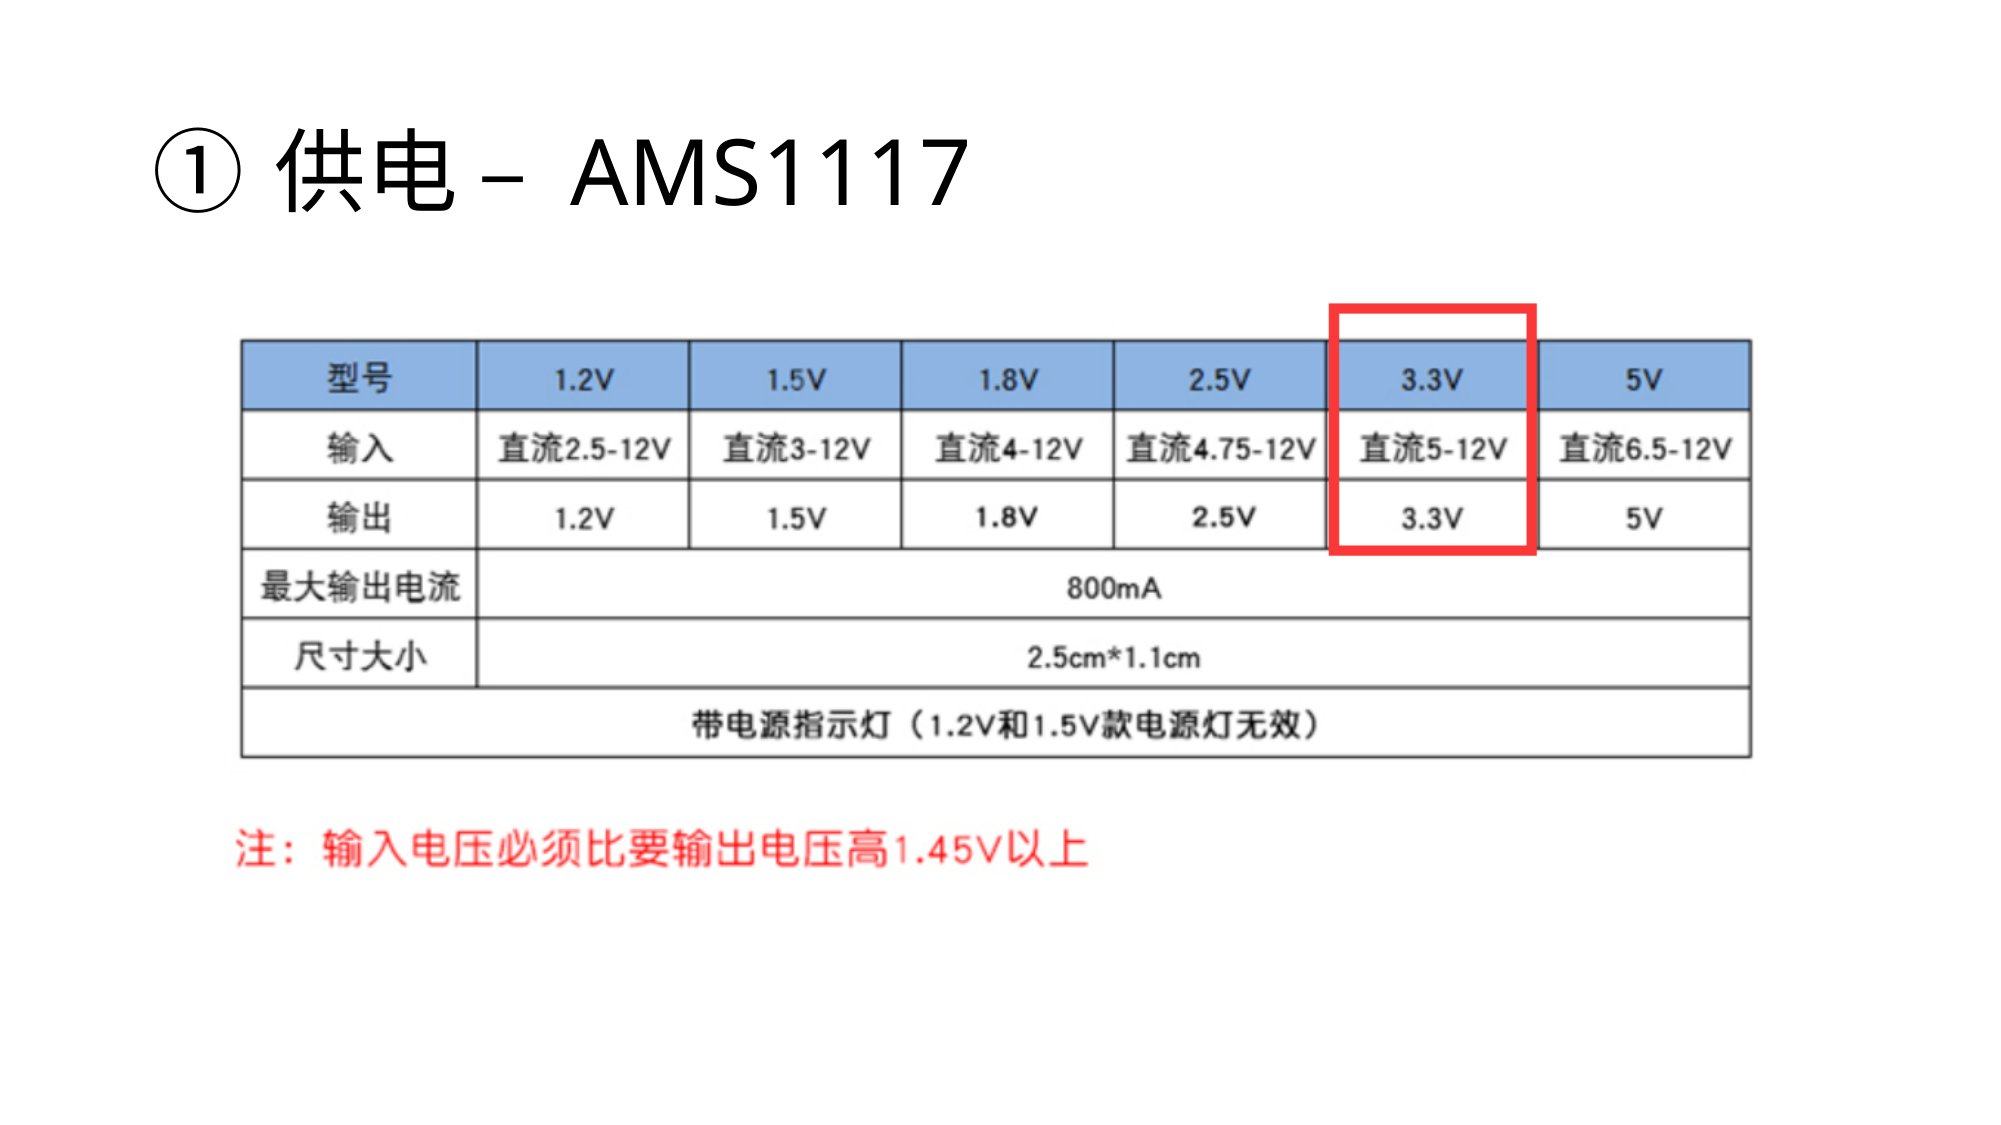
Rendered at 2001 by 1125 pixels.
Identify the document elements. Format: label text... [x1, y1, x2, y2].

title 供电 – AMS1117 [137, 59, 1863, 278]
picture [184, 277, 1816, 906]
